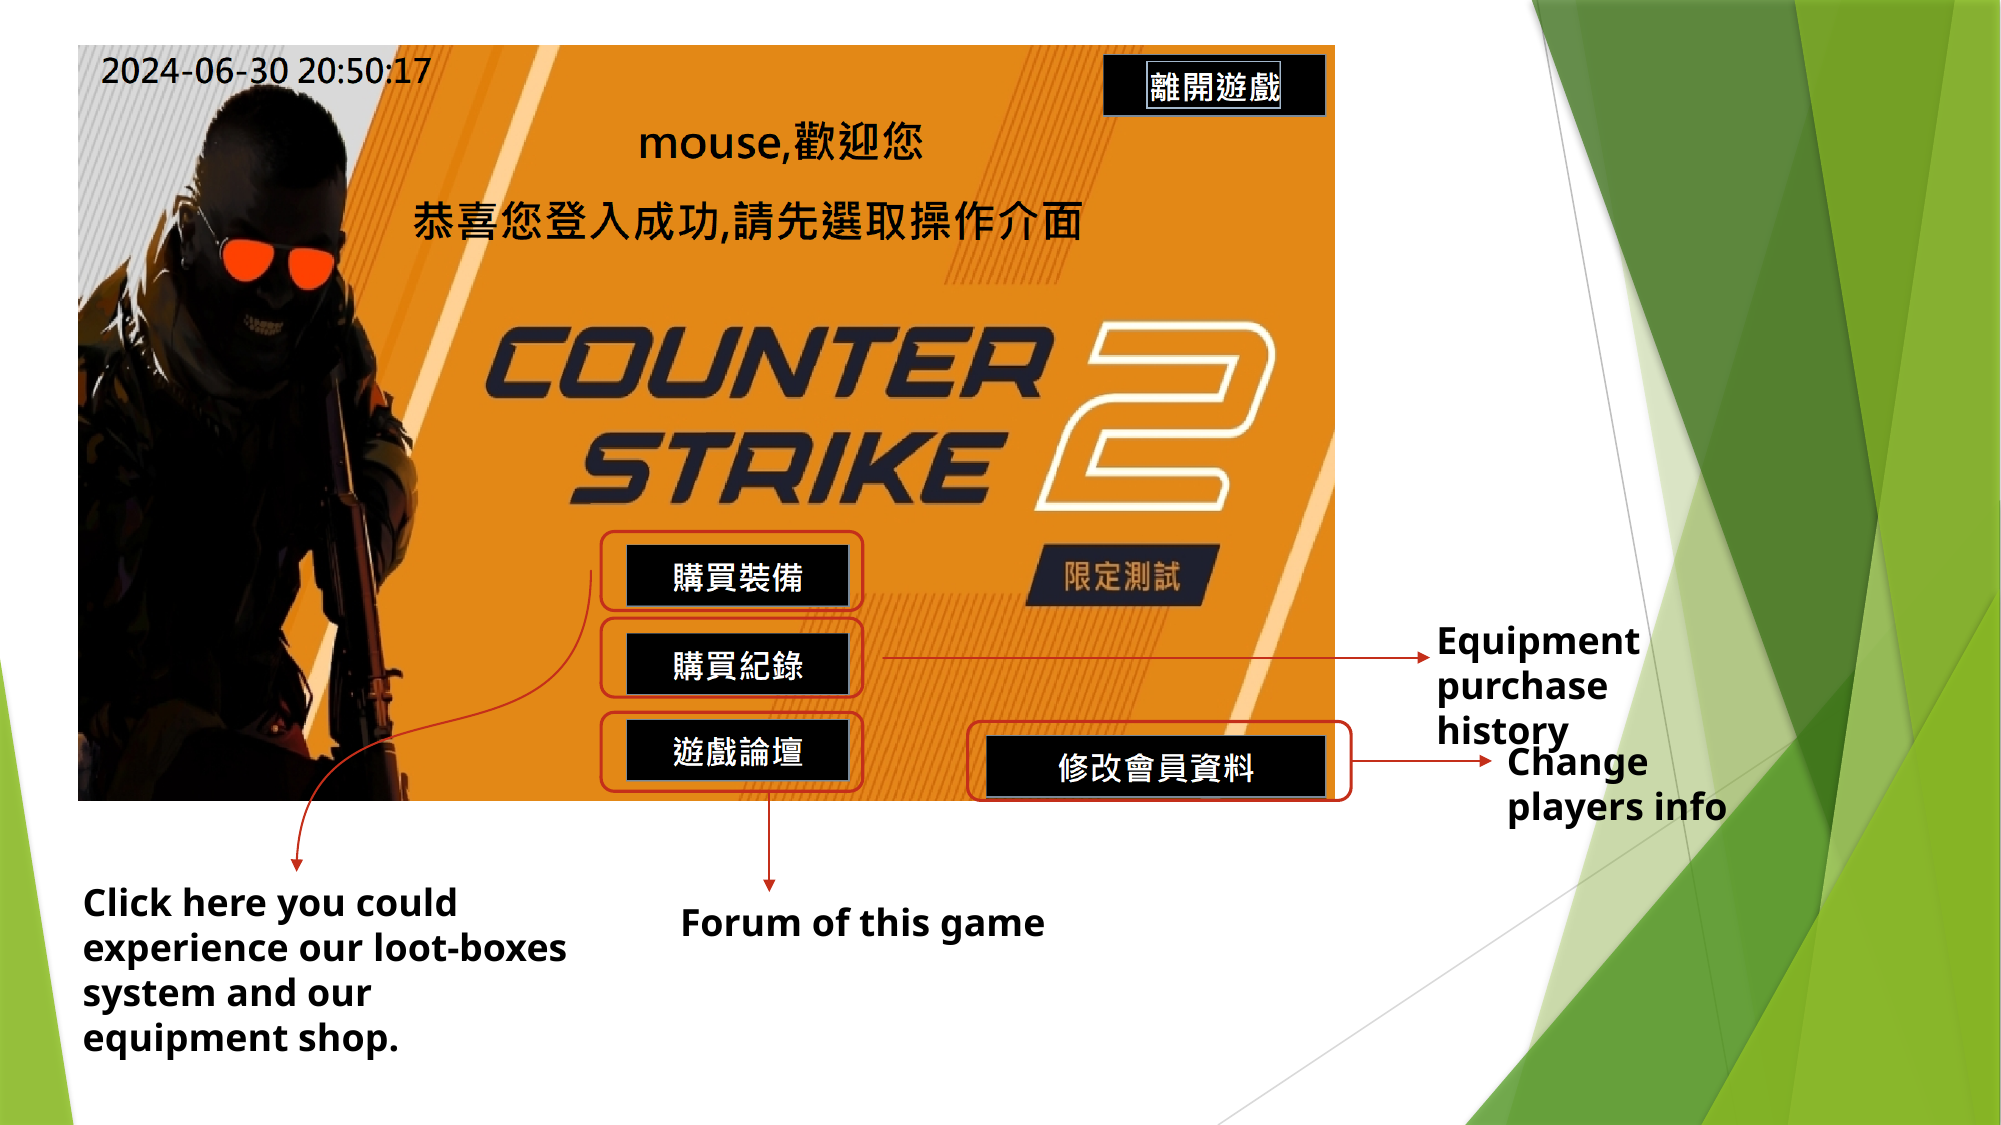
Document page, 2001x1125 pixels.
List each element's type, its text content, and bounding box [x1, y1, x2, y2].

text_box Click here you could experience our loot-boxes system and our equipment shop. [67, 871, 591, 1067]
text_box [292, 573, 595, 869]
picture [77, 44, 1335, 801]
text_box Change players info [1492, 730, 1769, 836]
text_box Forum of this game [665, 892, 1102, 952]
text_box Equipment purchase history [1421, 609, 1759, 760]
text_box [1338, 719, 1353, 802]
